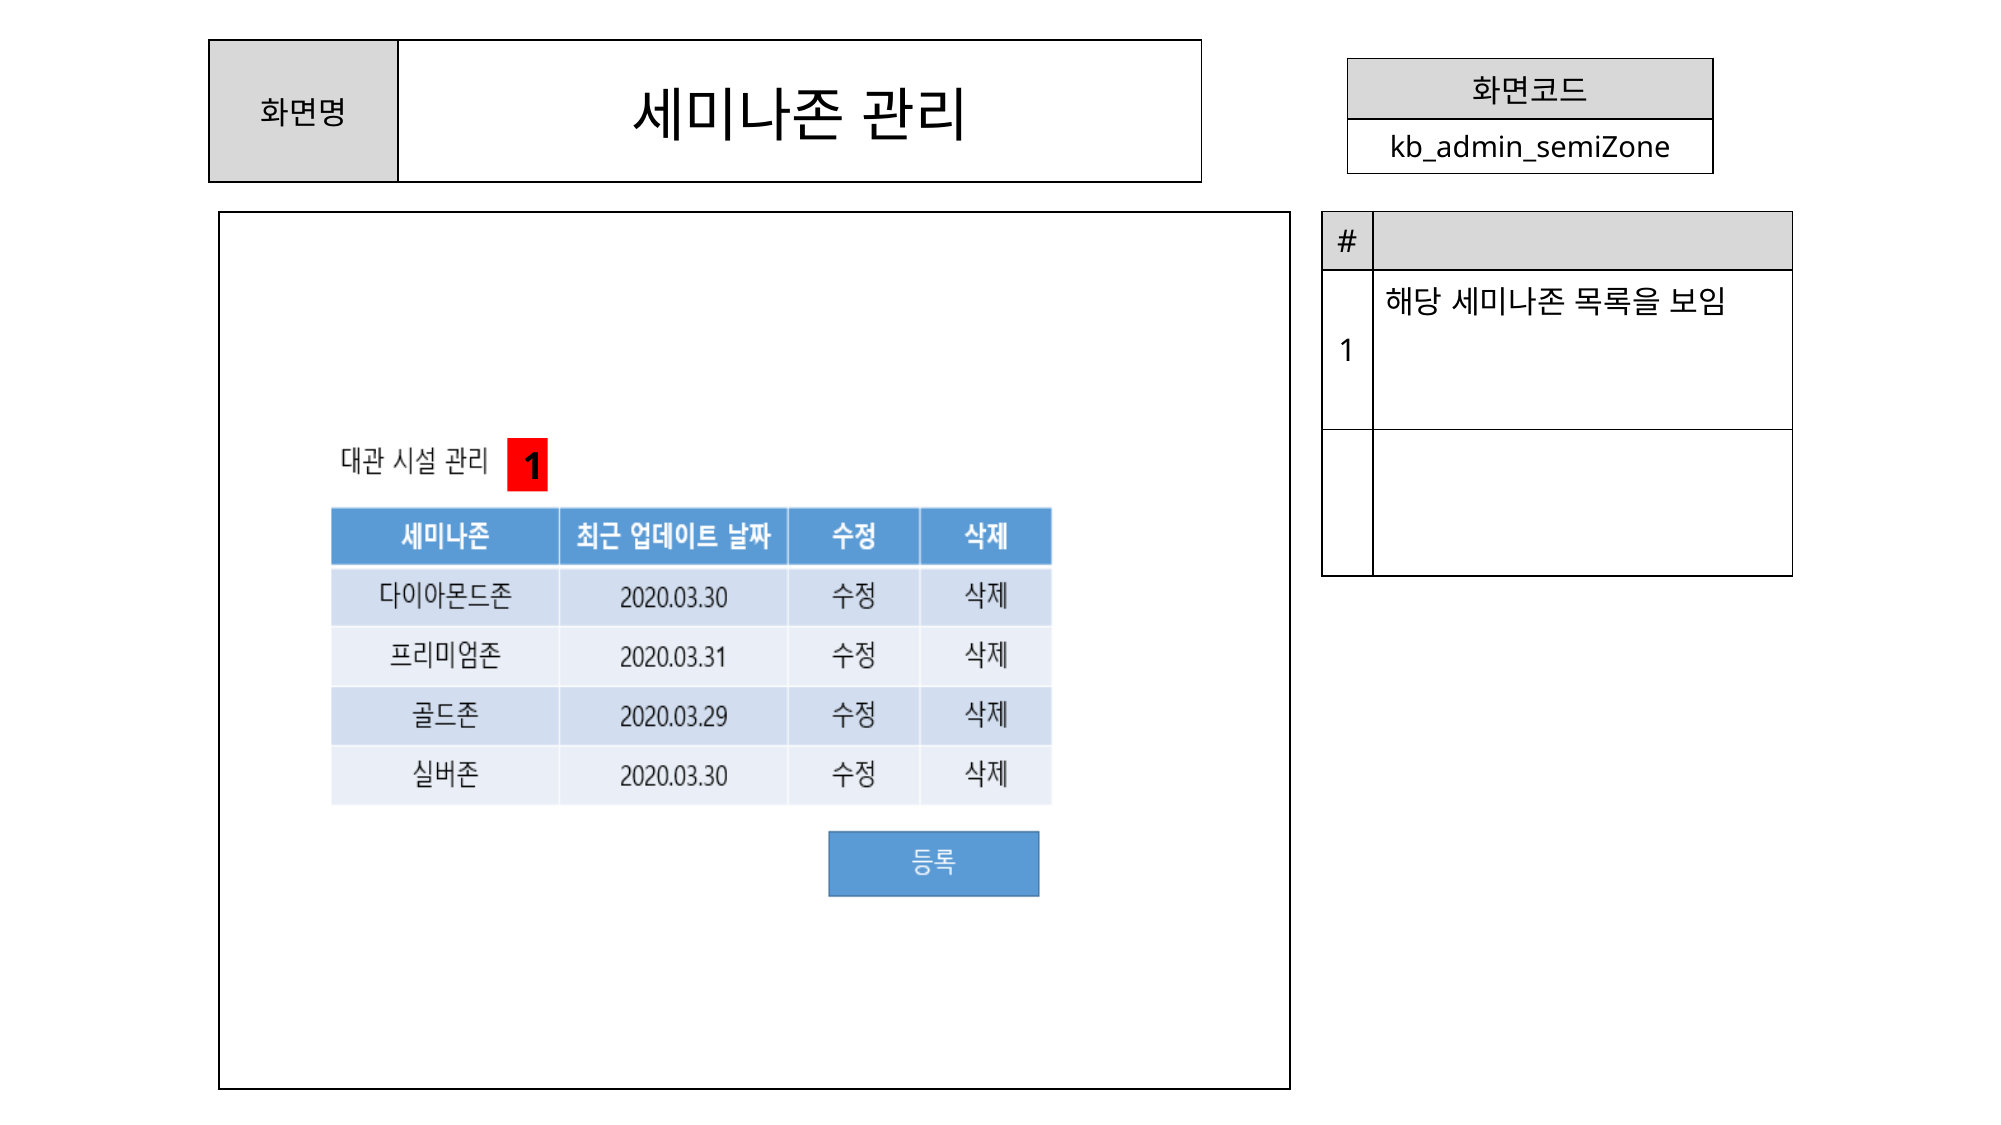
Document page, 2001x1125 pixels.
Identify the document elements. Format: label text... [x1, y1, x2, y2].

table_cell [1374, 430, 1792, 575]
picture [287, 393, 1121, 955]
table_header 세미나존 관리 [399, 41, 1201, 181]
table_cell kb_admin_semiZone [1348, 120, 1712, 173]
table_header 화면명 [210, 41, 397, 181]
table_header 화면코드 [1348, 59, 1712, 118]
table_cell 해당 세미나존 목록을 보임 [1374, 271, 1792, 429]
table_header # [1323, 212, 1372, 269]
table_cell [1323, 430, 1372, 575]
table_header [1374, 212, 1792, 269]
text_box [219, 211, 1290, 1090]
table_cell 1 [1323, 271, 1372, 429]
